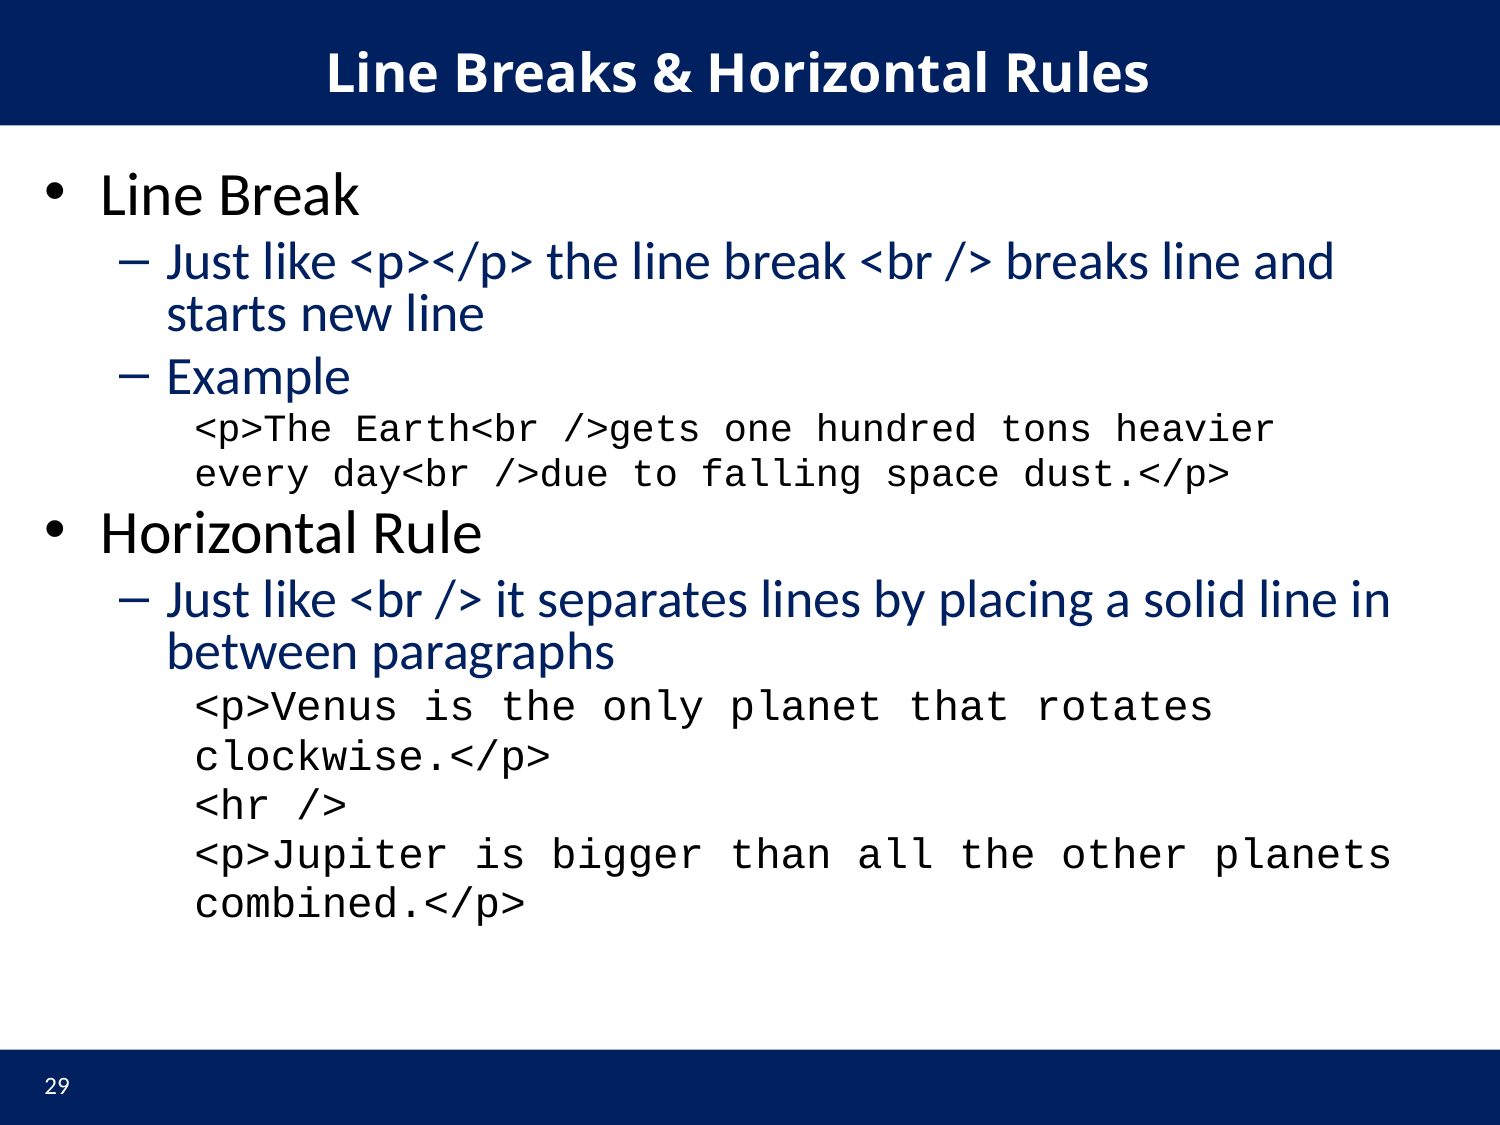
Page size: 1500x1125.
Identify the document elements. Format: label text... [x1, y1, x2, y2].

slide_number 29 [29, 1054, 380, 1115]
title Line Breaks & Horizontal Rules [29, 30, 1447, 111]
list Line Break Just like <p></p> the line break <br /> breaks line and starts new line Example <p>The Earth<br />gets one hundred tons heavier every day<br />due to falling space dust.</p> Horizontal Rule Just like <br /> it separates lines by placing a solid line in between paragraphs <p>Venus is the only planet that rotates clockwise.</p> <hr /> <p>Jupiter is bigger than all the other planets combined.</p> [29, 160, 1450, 1035]
